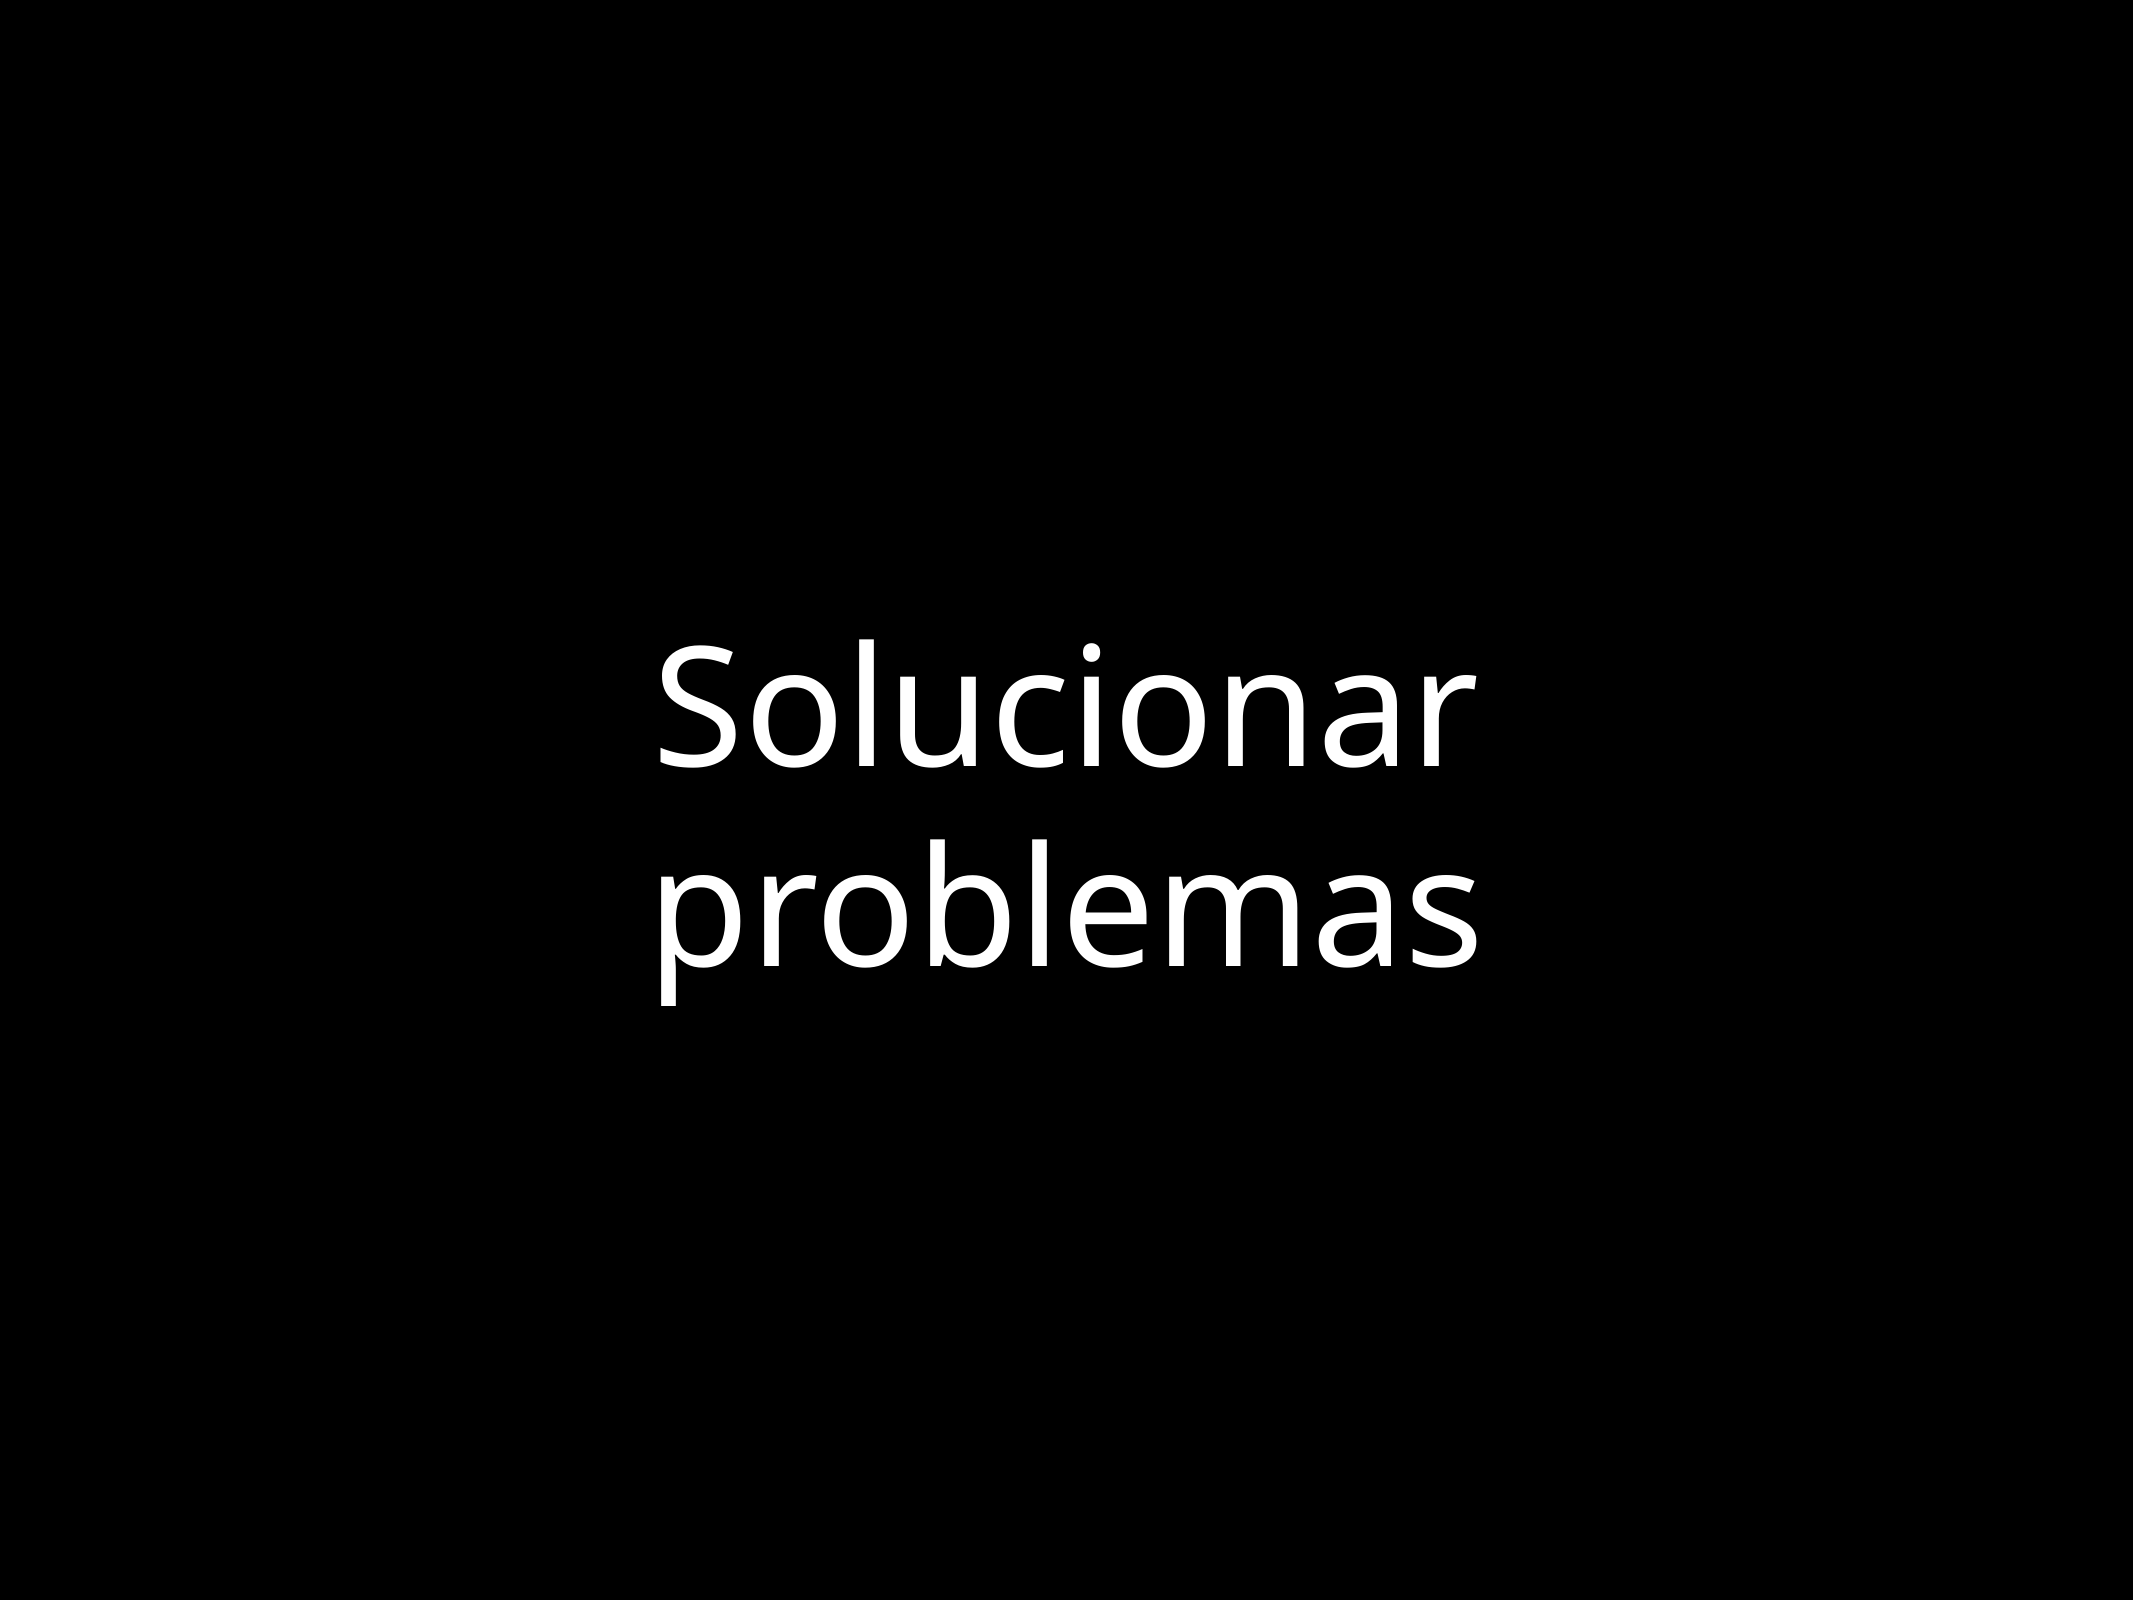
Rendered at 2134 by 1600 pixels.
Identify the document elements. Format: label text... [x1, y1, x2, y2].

title Solucionar problemas [207, 528, 1926, 1072]
